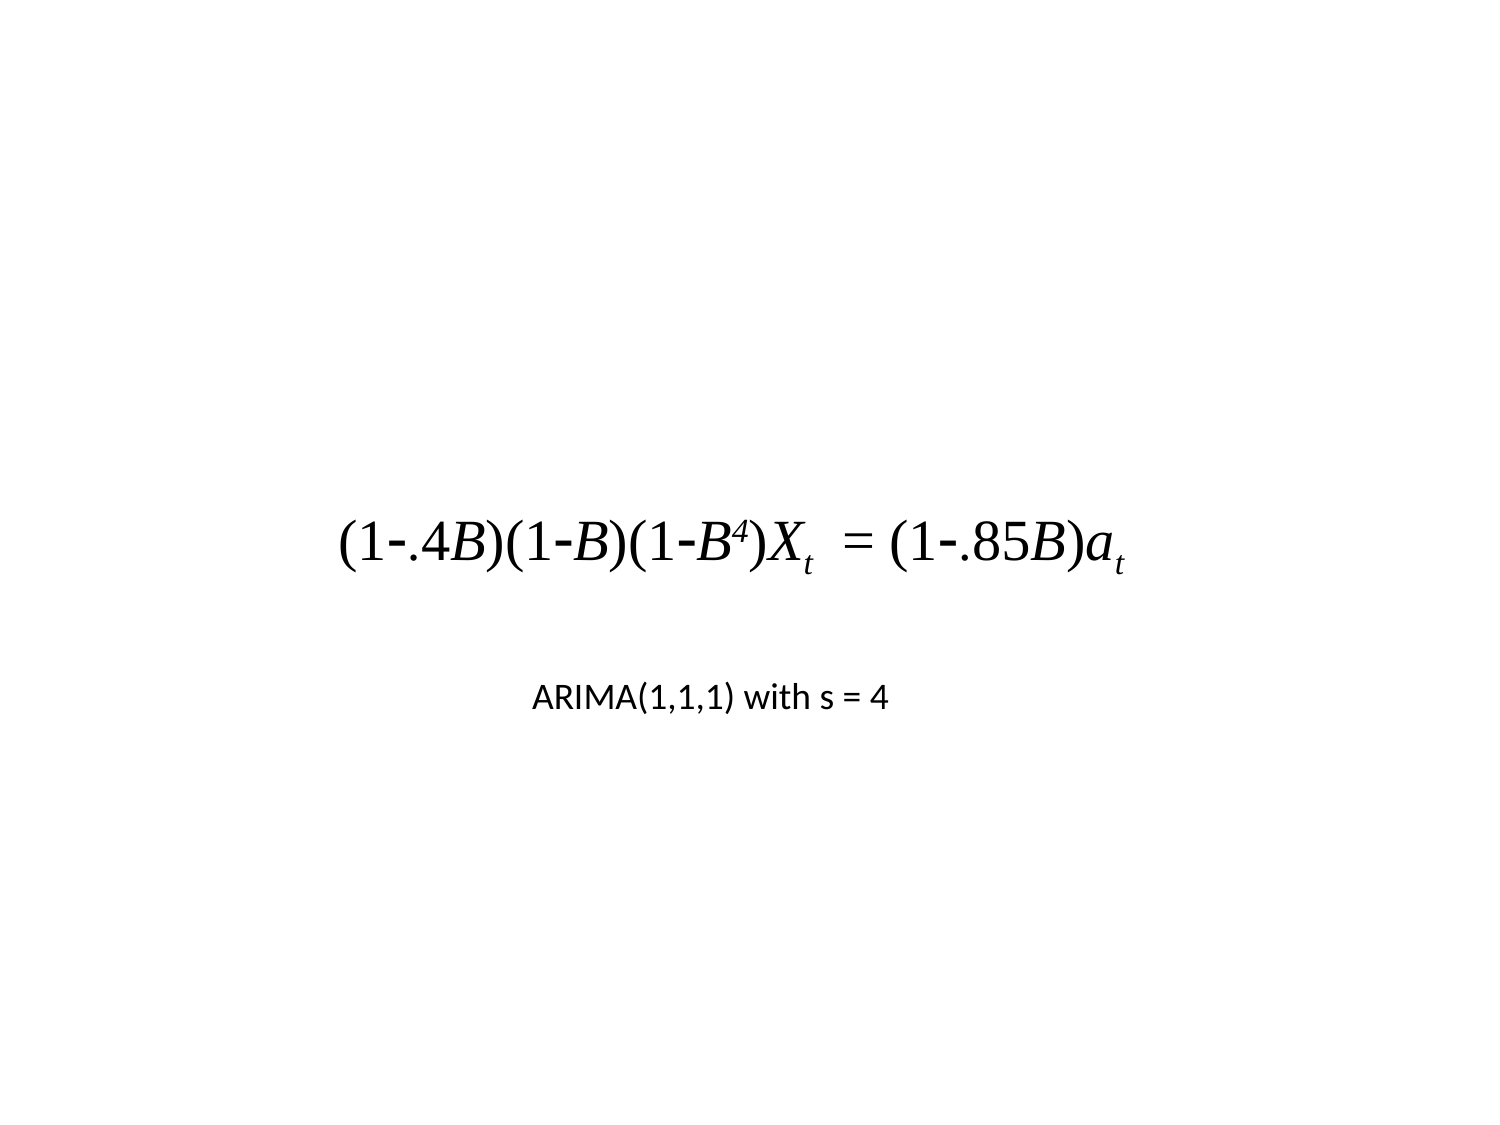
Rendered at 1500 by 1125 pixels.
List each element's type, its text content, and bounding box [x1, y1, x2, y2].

text_box (1-.4B)(1-B)(1-B4)Xt = (1-.85B)at [187, 494, 1276, 589]
text_box ARIMA(1,1,1) with s = 4 [517, 664, 983, 725]
